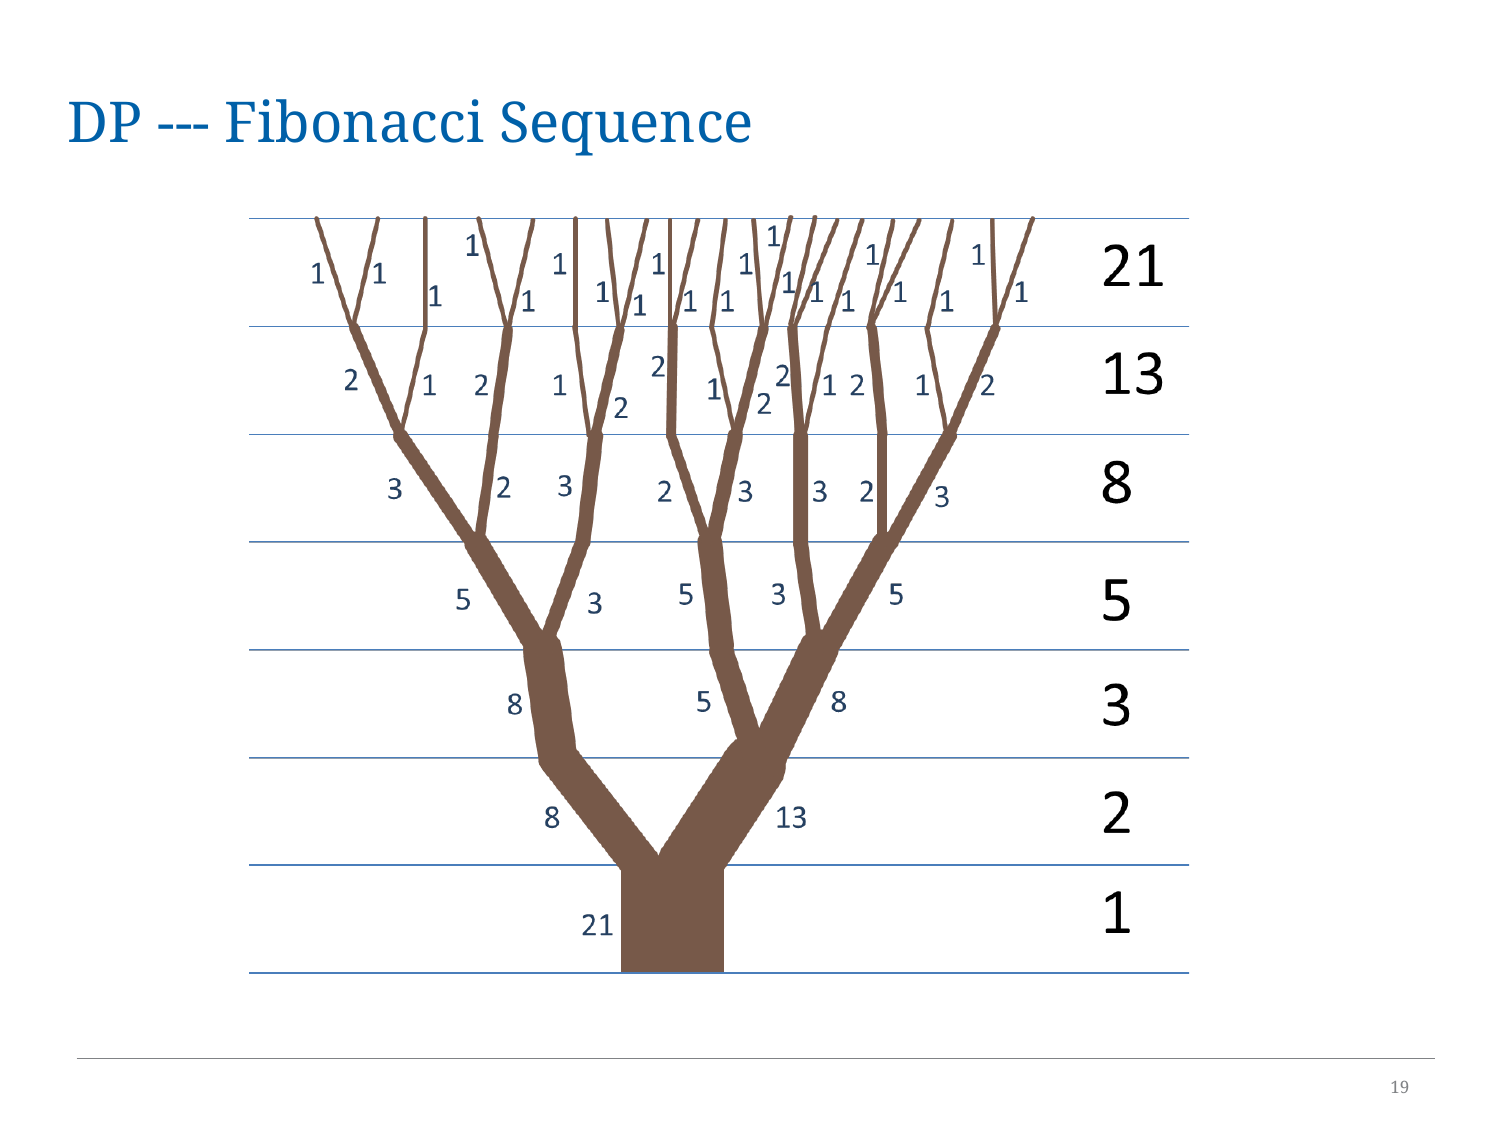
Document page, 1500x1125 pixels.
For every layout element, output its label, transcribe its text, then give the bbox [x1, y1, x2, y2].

title DP --- Fibonacci Sequence [52, 50, 1403, 190]
picture [249, 204, 1207, 990]
slide_number 19 [1175, 1057, 1425, 1118]
